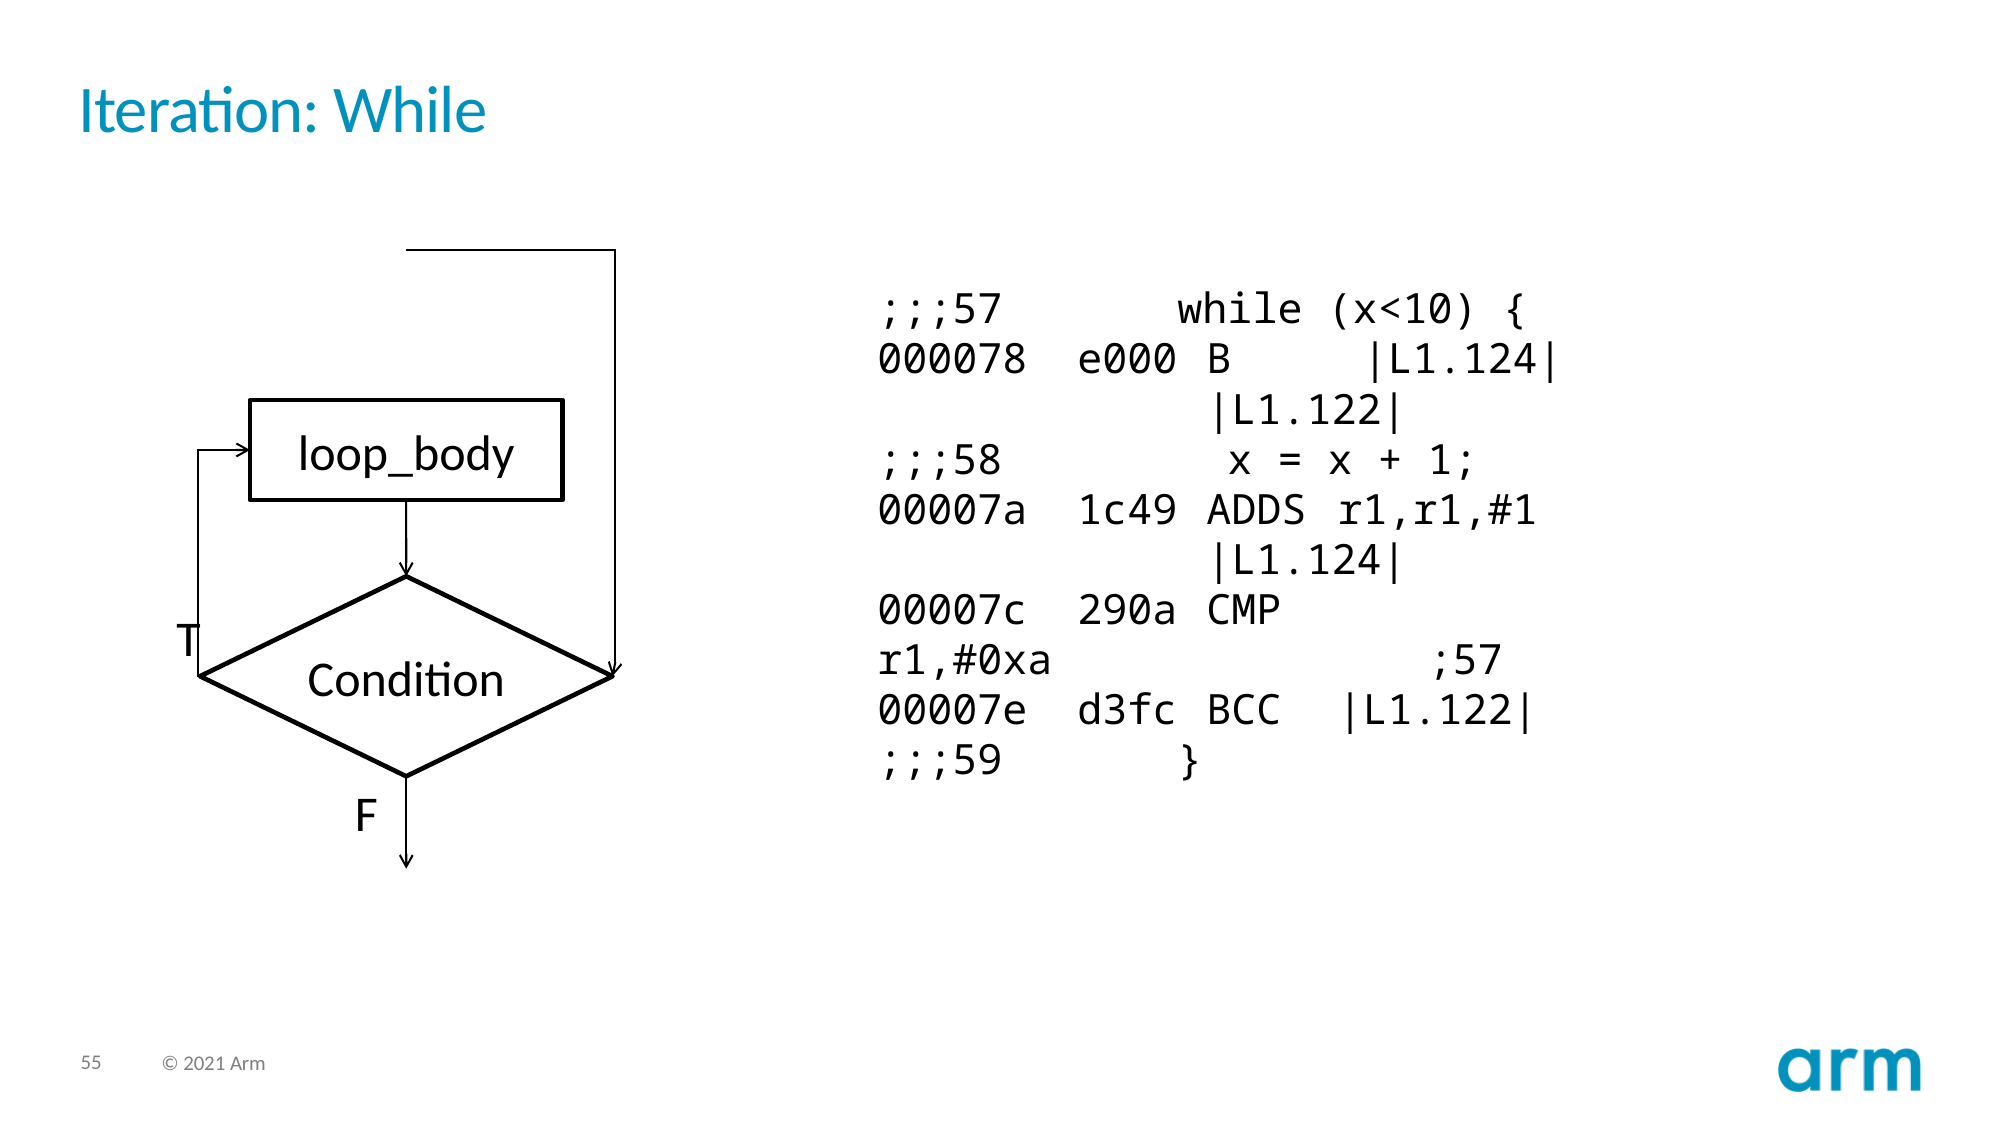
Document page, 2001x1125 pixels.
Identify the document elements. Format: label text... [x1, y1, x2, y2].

title Iteration: While [78, 78, 1922, 186]
picture [1777, 1047, 1922, 1093]
text_box ;;;57 while (x<10) { 000078 e000 B |L1.124| |L1.122| ;;;58 x = x + 1; 00007a 1c49 ADDS r1,r1,#1 |L1.124| 00007c 290a CMP r1,#0xa ;57 00007e d3fc BCC |L1.122| ;;;59 } [862, 274, 1907, 790]
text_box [176, 249, 613, 869]
